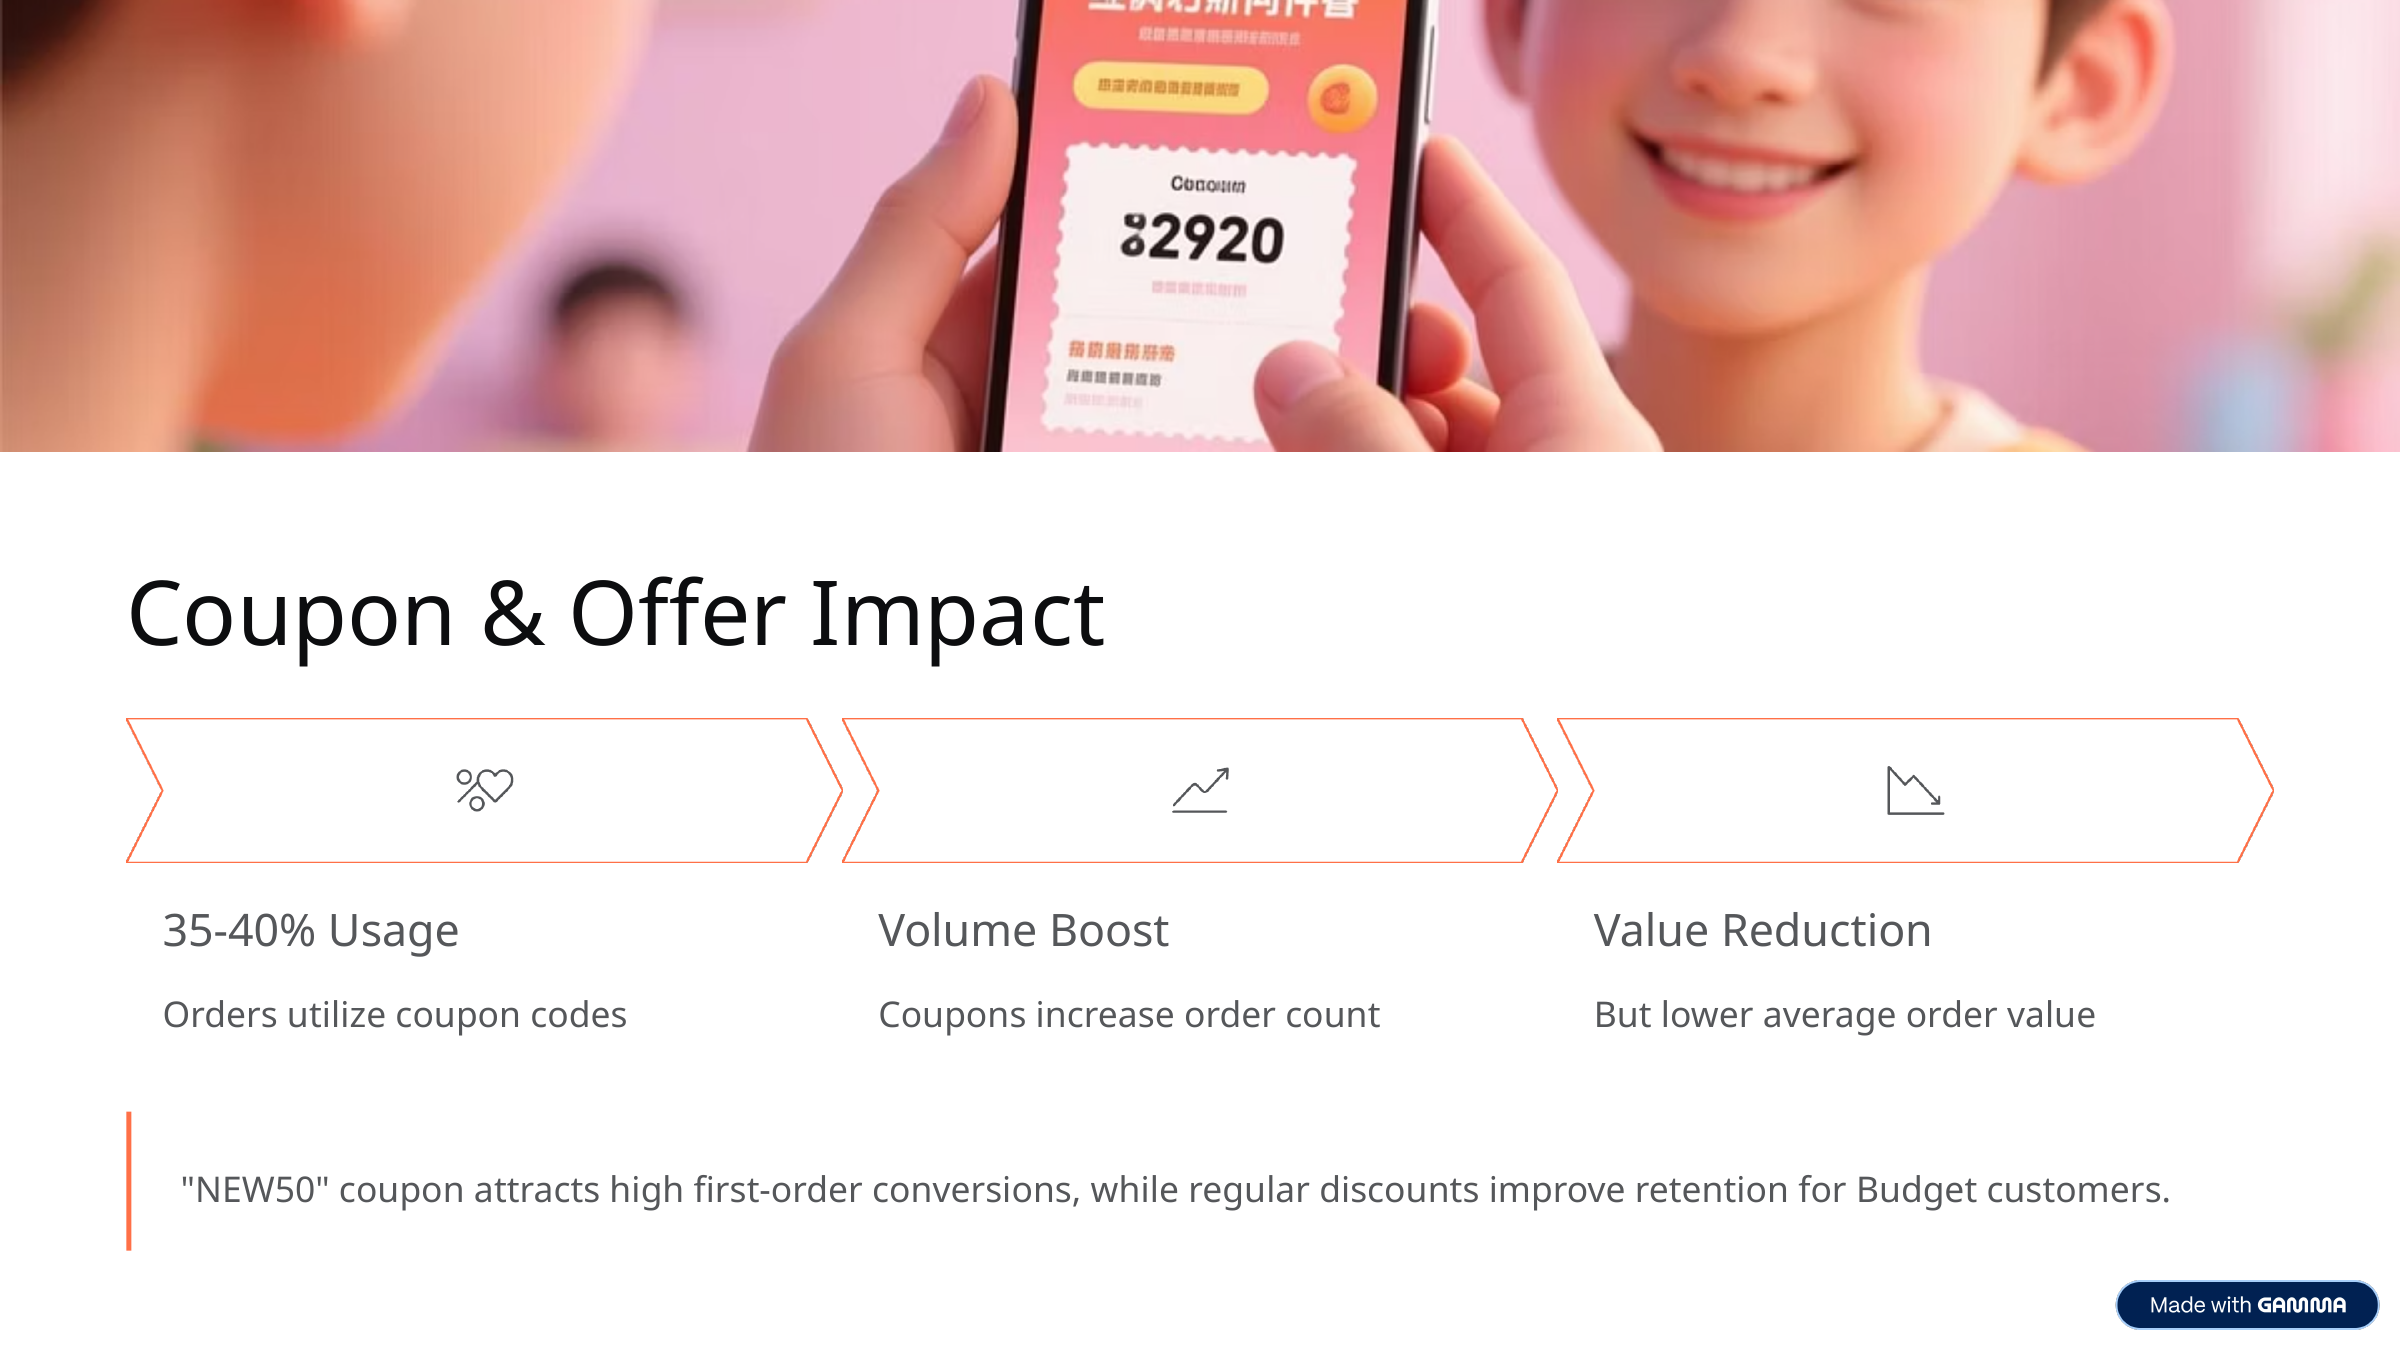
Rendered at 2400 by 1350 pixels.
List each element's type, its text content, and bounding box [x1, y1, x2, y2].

text_box Value Reduction [1593, 898, 2046, 956]
picture [126, 718, 2274, 863]
text_box "NEW50" coupon attracts high first-order conversions, while regular discounts improve retention for Budget customers. [180, 1152, 2274, 1211]
picture [0, 0, 2400, 452]
picture [2106, 1271, 2389, 1339]
text_box Orders utilize coupon codes [162, 977, 806, 1035]
text_box Coupon & Offer Impact [126, 551, 1106, 664]
text_box Coupons increase order count [878, 977, 1522, 1035]
text_box 35-40% Usage [162, 898, 615, 956]
text_box [126, 1111, 132, 1251]
text_box Volume Boost [878, 898, 1330, 956]
text_box But lower average order value [1593, 977, 2238, 1035]
